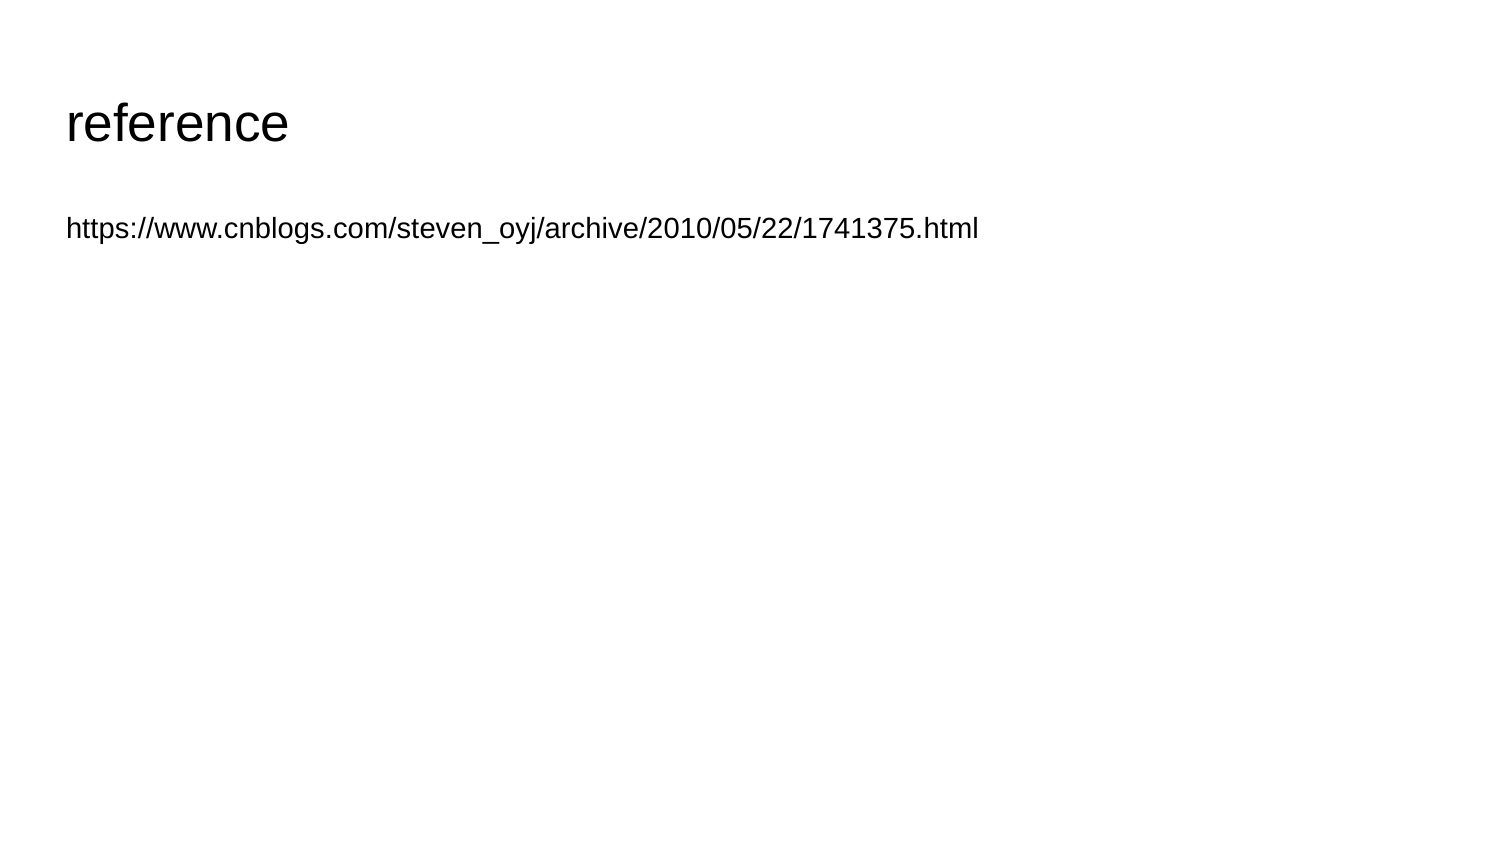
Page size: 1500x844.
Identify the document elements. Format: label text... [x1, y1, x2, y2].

title reference [51, 72, 1449, 167]
list https://www.cnblogs.com/steven_oyj/archive/2010/05/22/1741375.html [51, 189, 1449, 750]
